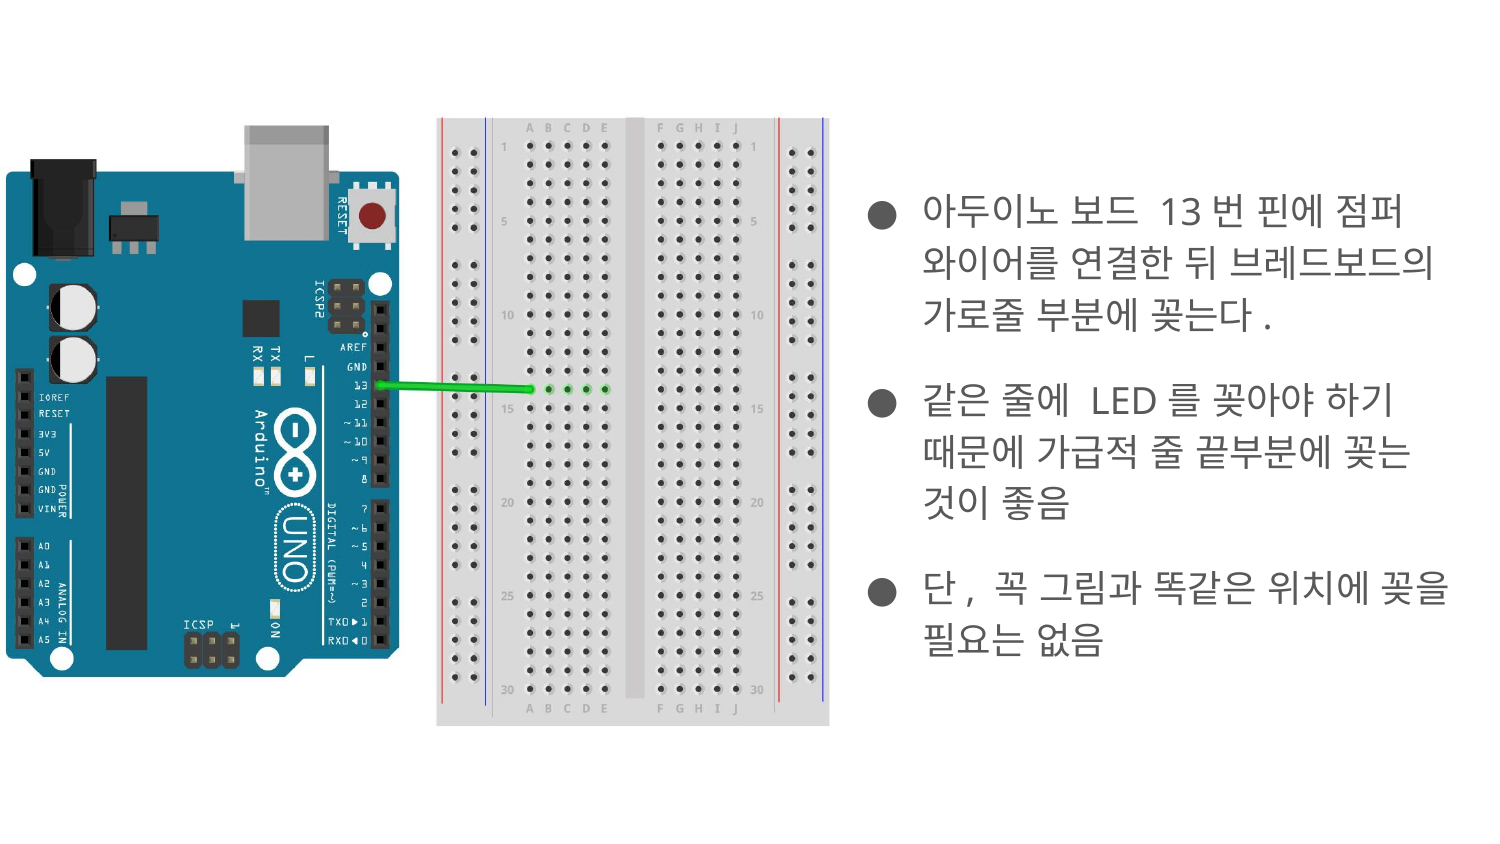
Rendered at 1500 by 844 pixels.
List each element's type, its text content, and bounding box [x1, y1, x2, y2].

list 아두이노 보드 13번 핀에 점퍼 와이어를 연결한 뒤 브레드보드의 가로줄 부분에 꽂는다. 같은 줄에 LED를 꽂아야 하기 때문에 가급적 줄 끝부분에 꽂는 것이 좋음 단, 꼭 그림과 똑같은 위치에 꽂을 필요는 없음 [832, 0, 1500, 844]
picture [0, 112, 833, 732]
